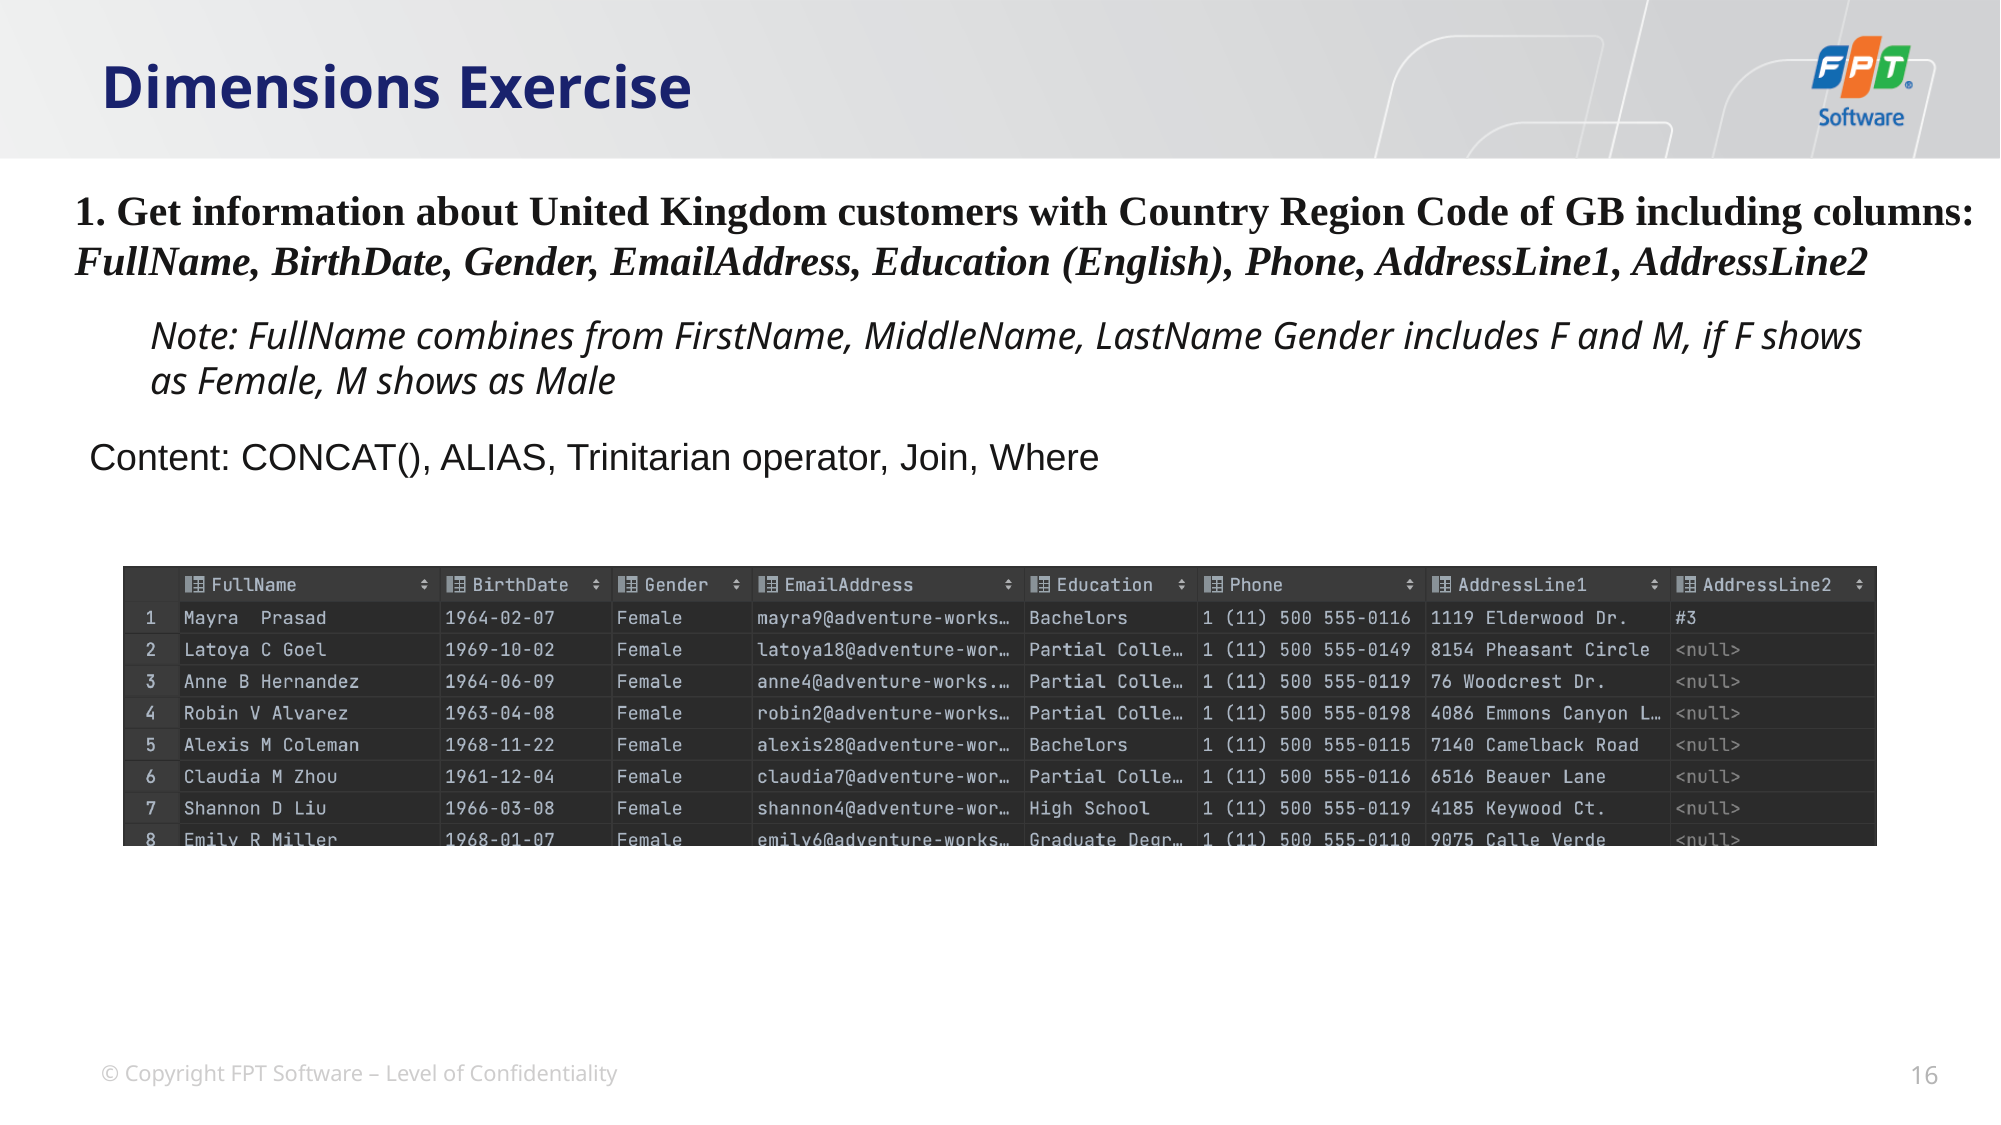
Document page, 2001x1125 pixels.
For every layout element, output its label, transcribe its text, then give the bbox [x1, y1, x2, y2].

title Dimensions Exercise [86, 31, 1812, 148]
picture [0, 0, 2000, 159]
text_box Note: FullName combines from FirstName, MiddleName, LastName Gender includes F and M, if F shows as Female, M shows as Male [135, 304, 1917, 410]
text_box 1. Get information about United Kingdom customers with Country Region Code of GB including columns: FullName, BirthDate, Gender, EmailAddress, Education (English), Phone, AddressLine1, AddressLine2 [74, 158, 1977, 309]
slide_number 16 [1855, 1052, 1954, 1094]
picture [123, 566, 1877, 846]
text_box Content: CONCAT(), ALIAS, Trinitarian operator, Join, Where [74, 425, 1271, 486]
